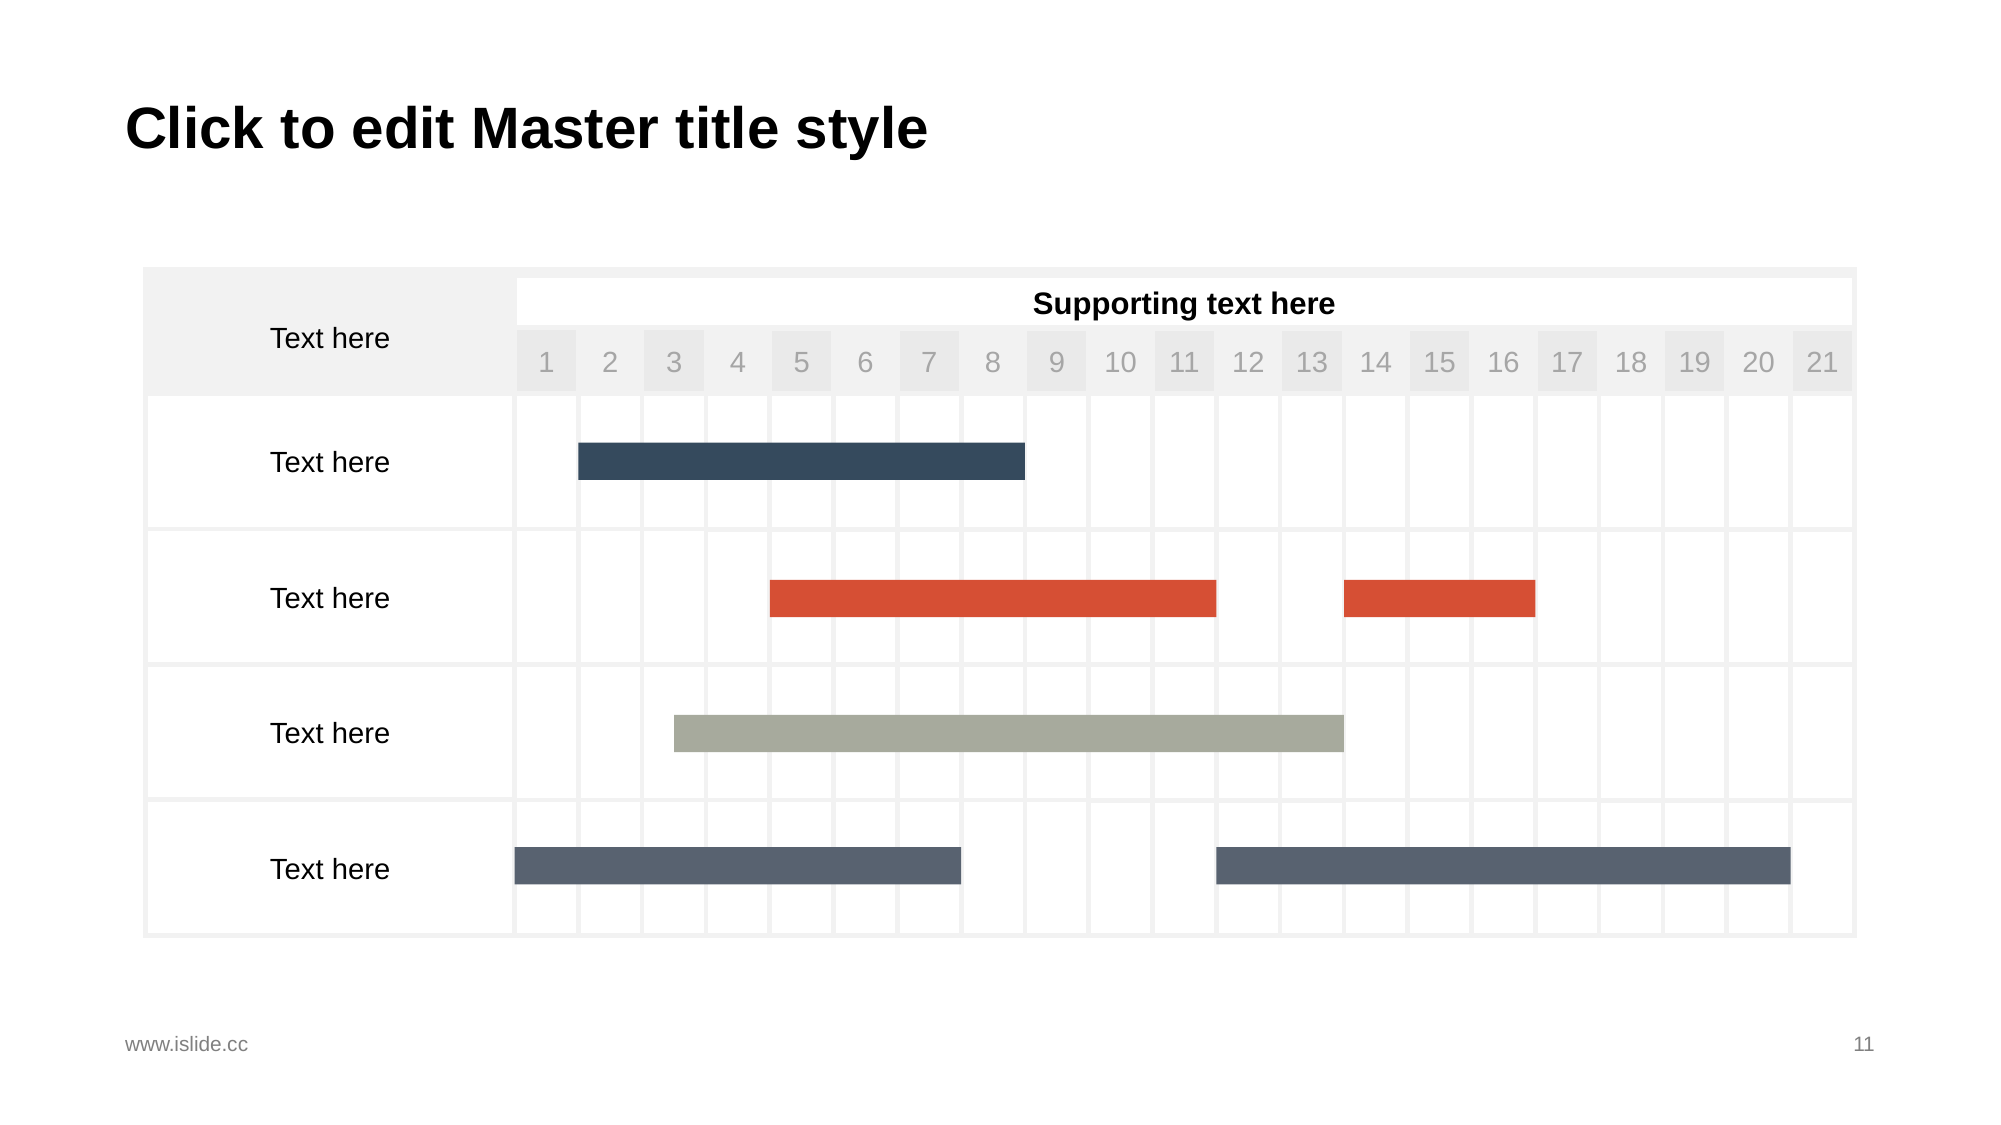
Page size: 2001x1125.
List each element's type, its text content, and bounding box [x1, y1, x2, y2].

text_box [145, 268, 1855, 936]
slide_number 11 [1412, 1025, 1890, 1060]
title Click to edit Master title style [109, 0, 1890, 169]
footer www.islide.cc [109, 1025, 790, 1060]
